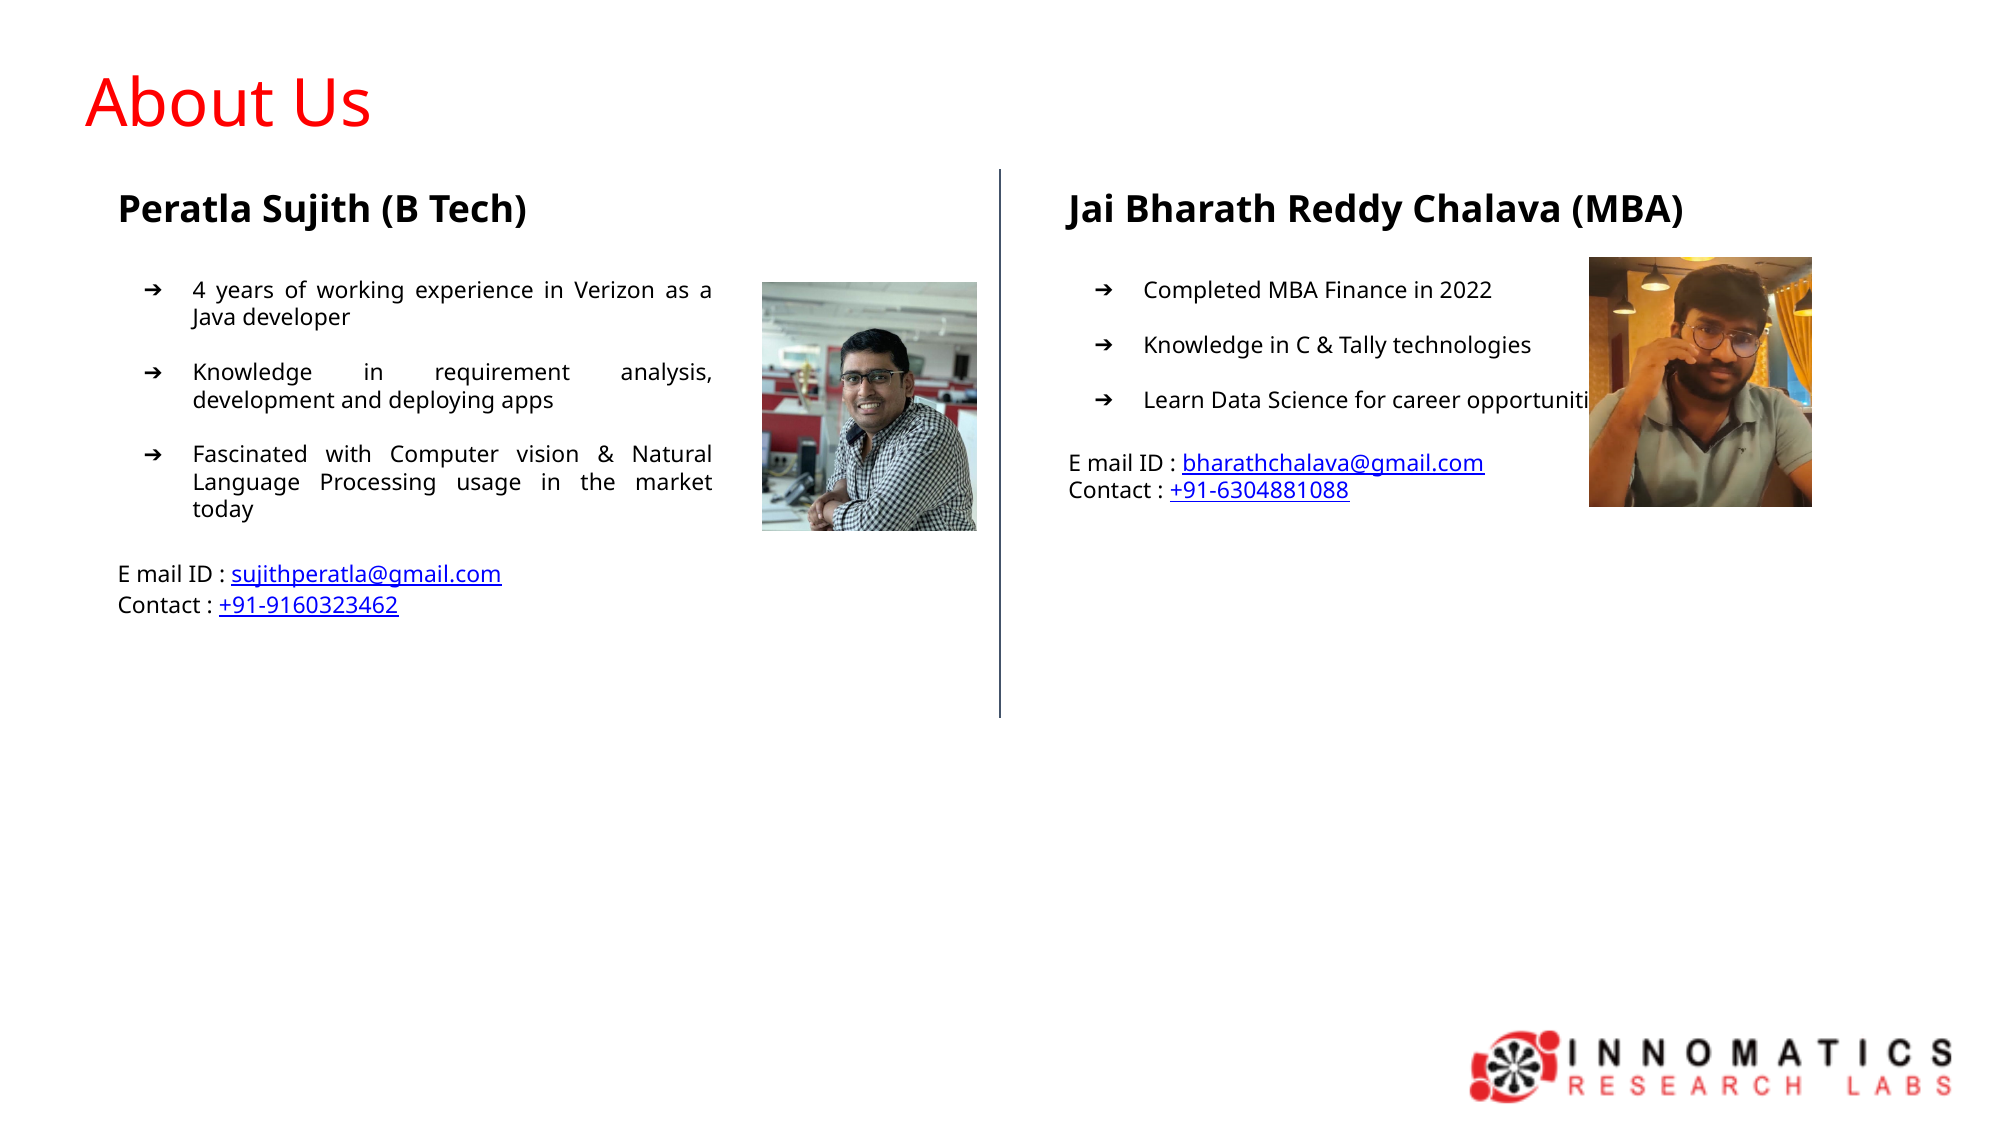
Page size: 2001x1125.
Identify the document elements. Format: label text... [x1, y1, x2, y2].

text_box Peratla Sujith (B Tech) 4 years of working experience in Verizon as a Java developer Knowledge in requirement analysis, development and deploying apps Fascinated with Computer vision & Natural Language Processing usage in the market today E mail ID : sujithperatla@gmail.com Contact : +91-9160323462 [102, 177, 729, 626]
picture [762, 281, 977, 531]
text_box About Us [70, 68, 1071, 148]
picture [1445, 1014, 1975, 1125]
picture [1589, 257, 1812, 507]
text_box Jai Bharath Reddy Chalava (MBA) Completed MBA Finance in 2022 Knowledge in C & Tally technologies Learn Data Science for career opportunities E mail ID : bharathchalava@gmail.com Contact : +91-6304881088 [1053, 177, 1862, 511]
